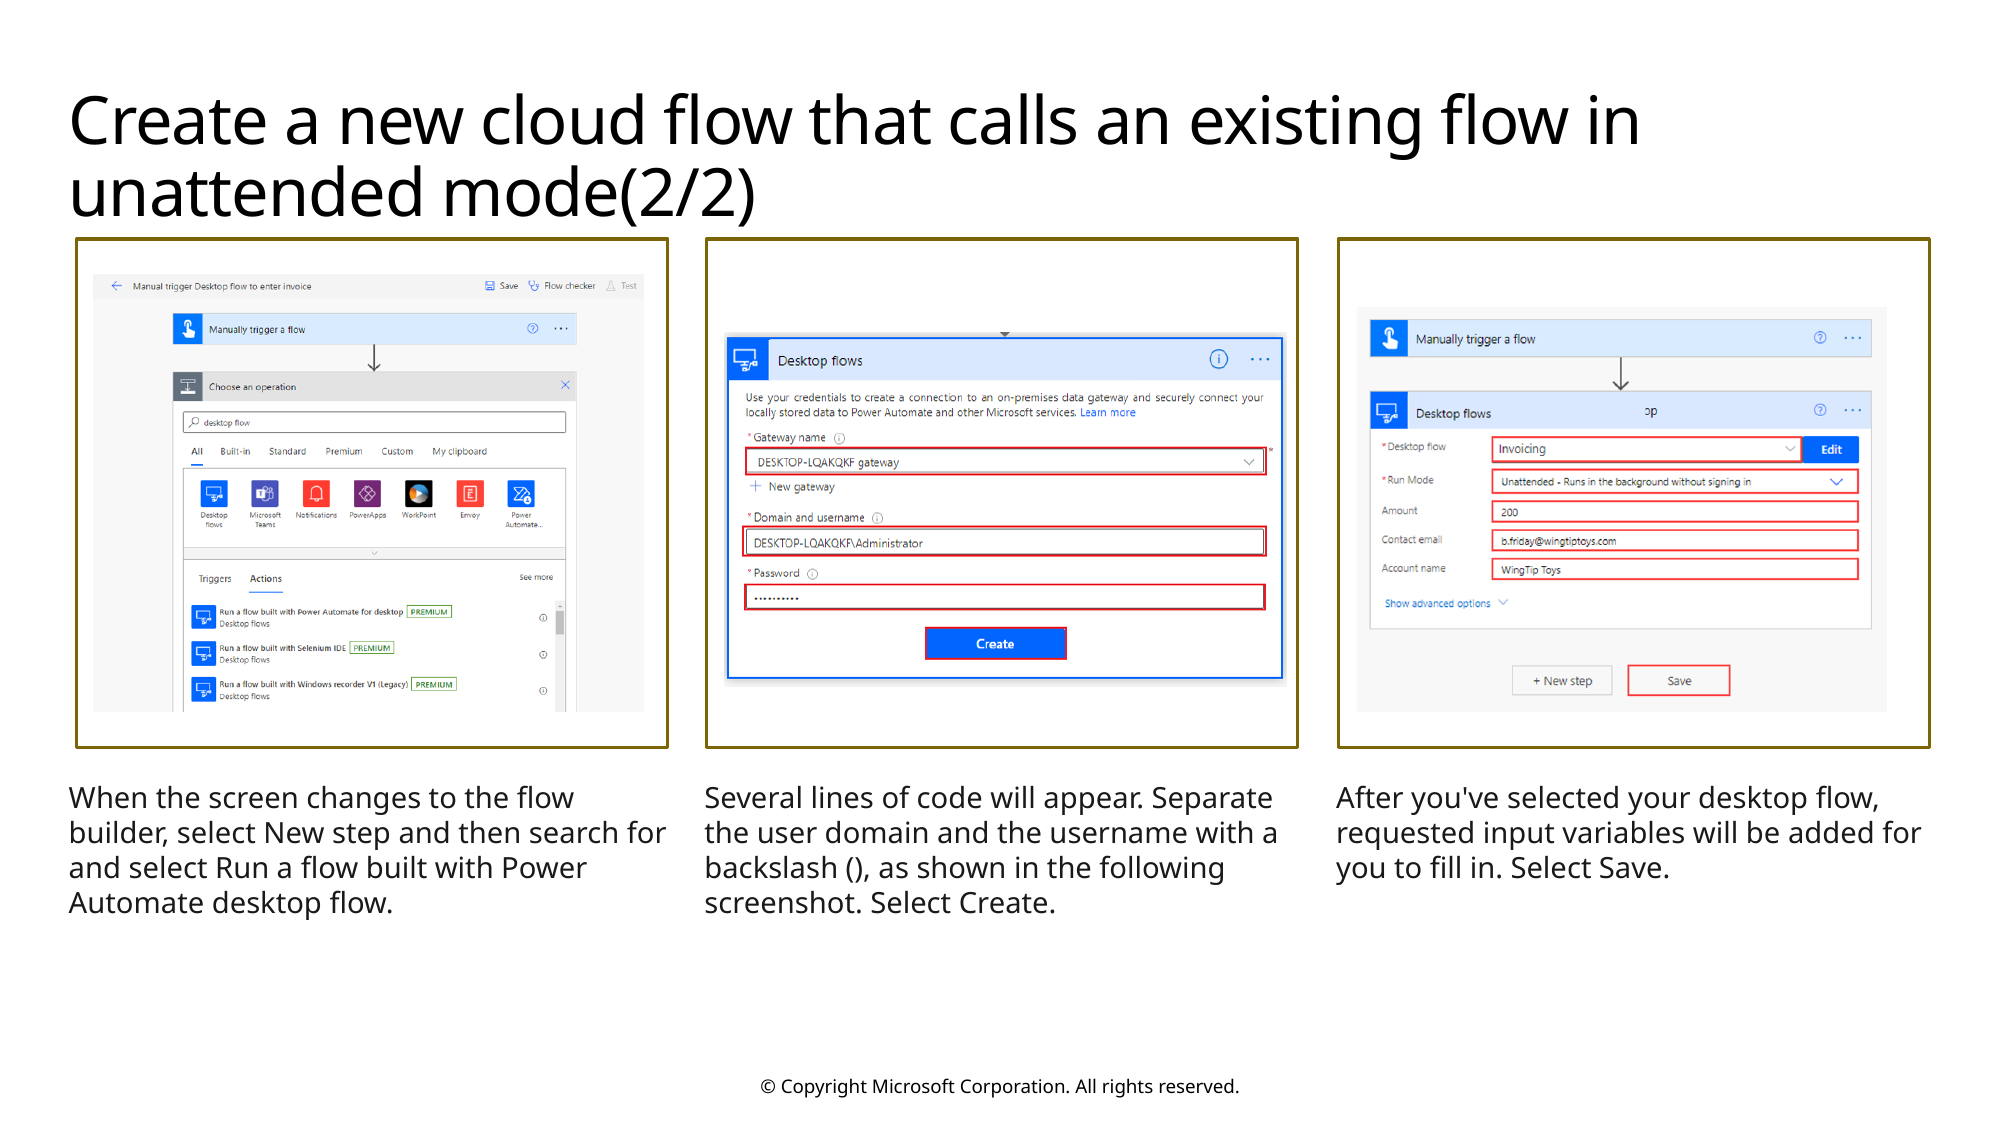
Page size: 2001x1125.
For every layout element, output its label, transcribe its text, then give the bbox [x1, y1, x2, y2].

picture [1356, 307, 1888, 713]
list After you've selected your desktop flow, requested input variables will be added for you to fill in. Select Save. [1335, 772, 1930, 894]
title Create a new cloud flow that calls an existing flow in unattended mode(2/2) [68, 72, 1930, 184]
list Several lines of code will appear. Separate the user domain and the username with a backslash (), as shown in the following screenshot. Select Create. [704, 772, 1298, 990]
picture [724, 332, 1287, 687]
list When the screen changes to the flow builder, select New step and then search for and select Run a flow built with Power Automate desktop flow. [68, 772, 668, 929]
picture [93, 273, 644, 713]
